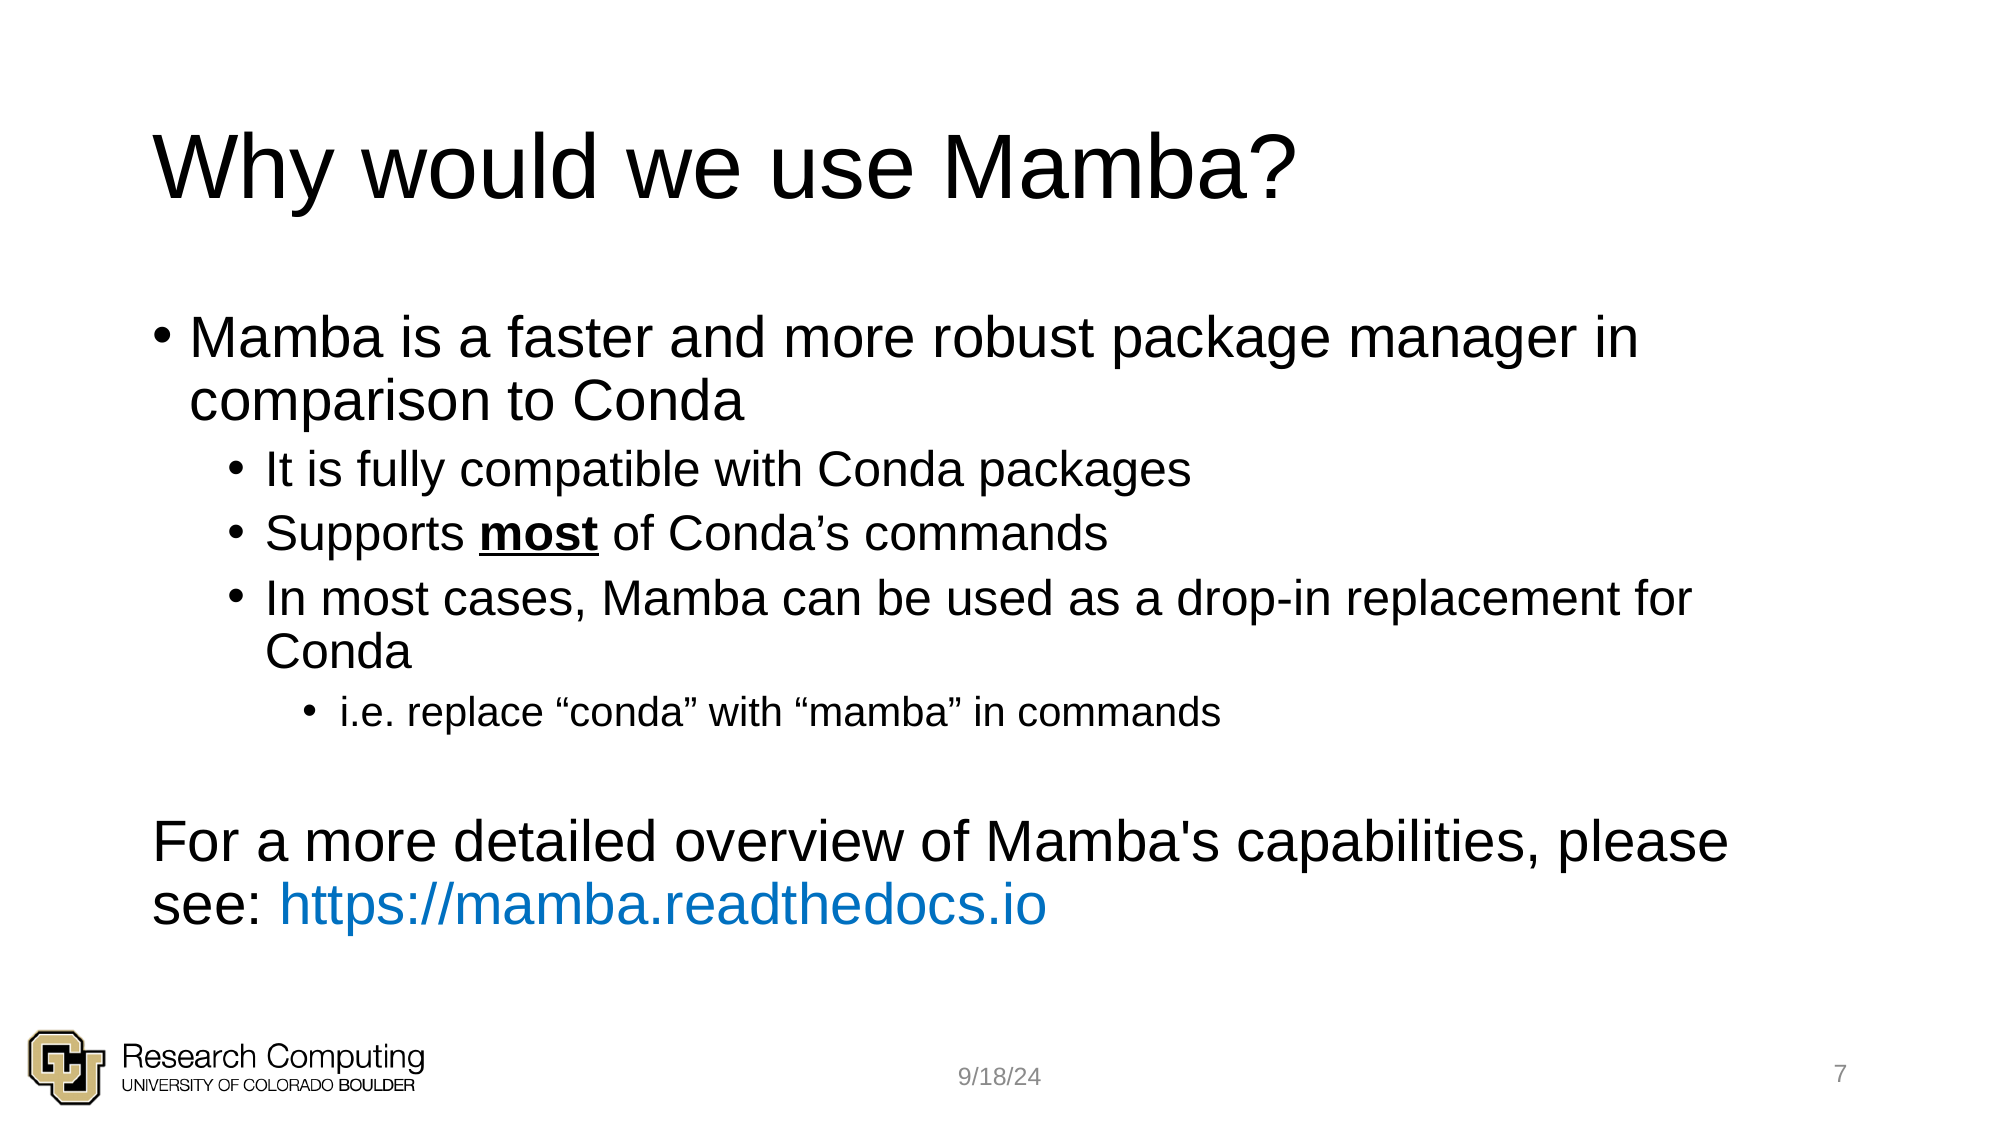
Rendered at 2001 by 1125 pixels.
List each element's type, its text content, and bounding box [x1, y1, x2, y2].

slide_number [774, 1045, 1225, 1105]
list Mamba is a faster and more robust package manager in comparison to Conda It is fully compatible with Conda packages Supports most of Conda’s commands In most cases, Mamba can be used as a drop-in replacement for Conda i.e. replace “conda” with “mamba” in commands For a more detailed overview of Mamba's capabilities, please see: https://mamba.readthedocs.io [137, 299, 1863, 1014]
slide_number 7 [1412, 1042, 1863, 1103]
picture [0, 1024, 775, 1121]
title Why would we use Mamba? [137, 59, 1863, 278]
